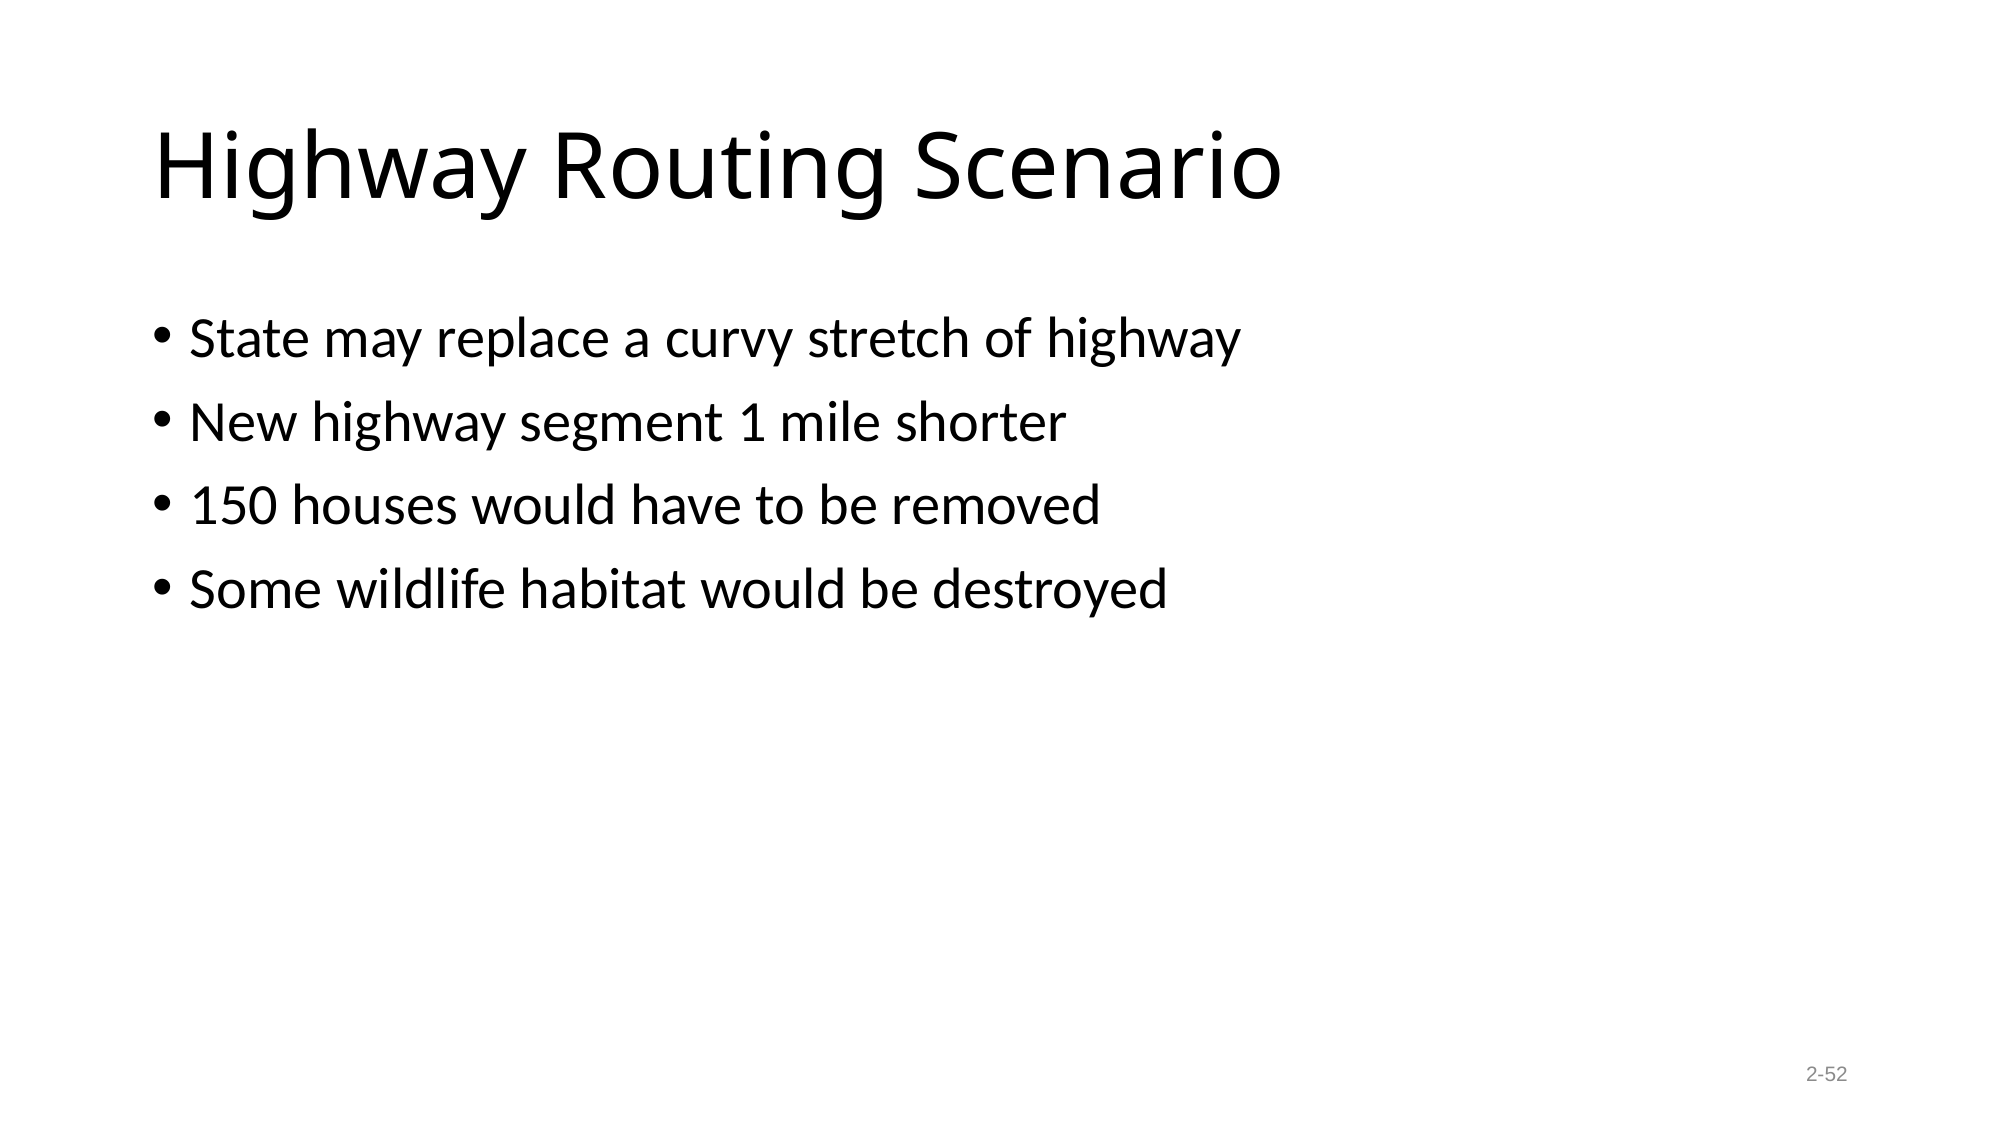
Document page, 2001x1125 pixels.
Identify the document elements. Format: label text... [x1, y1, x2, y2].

list State may replace a curvy stretch of highway New highway segment 1 mile shorter 150 houses would have to be removed Some wildlife habitat would be destroyed [137, 299, 1863, 1014]
title Highway Routing Scenario [137, 59, 1863, 278]
slide_number 2-52 [1412, 1042, 1863, 1103]
